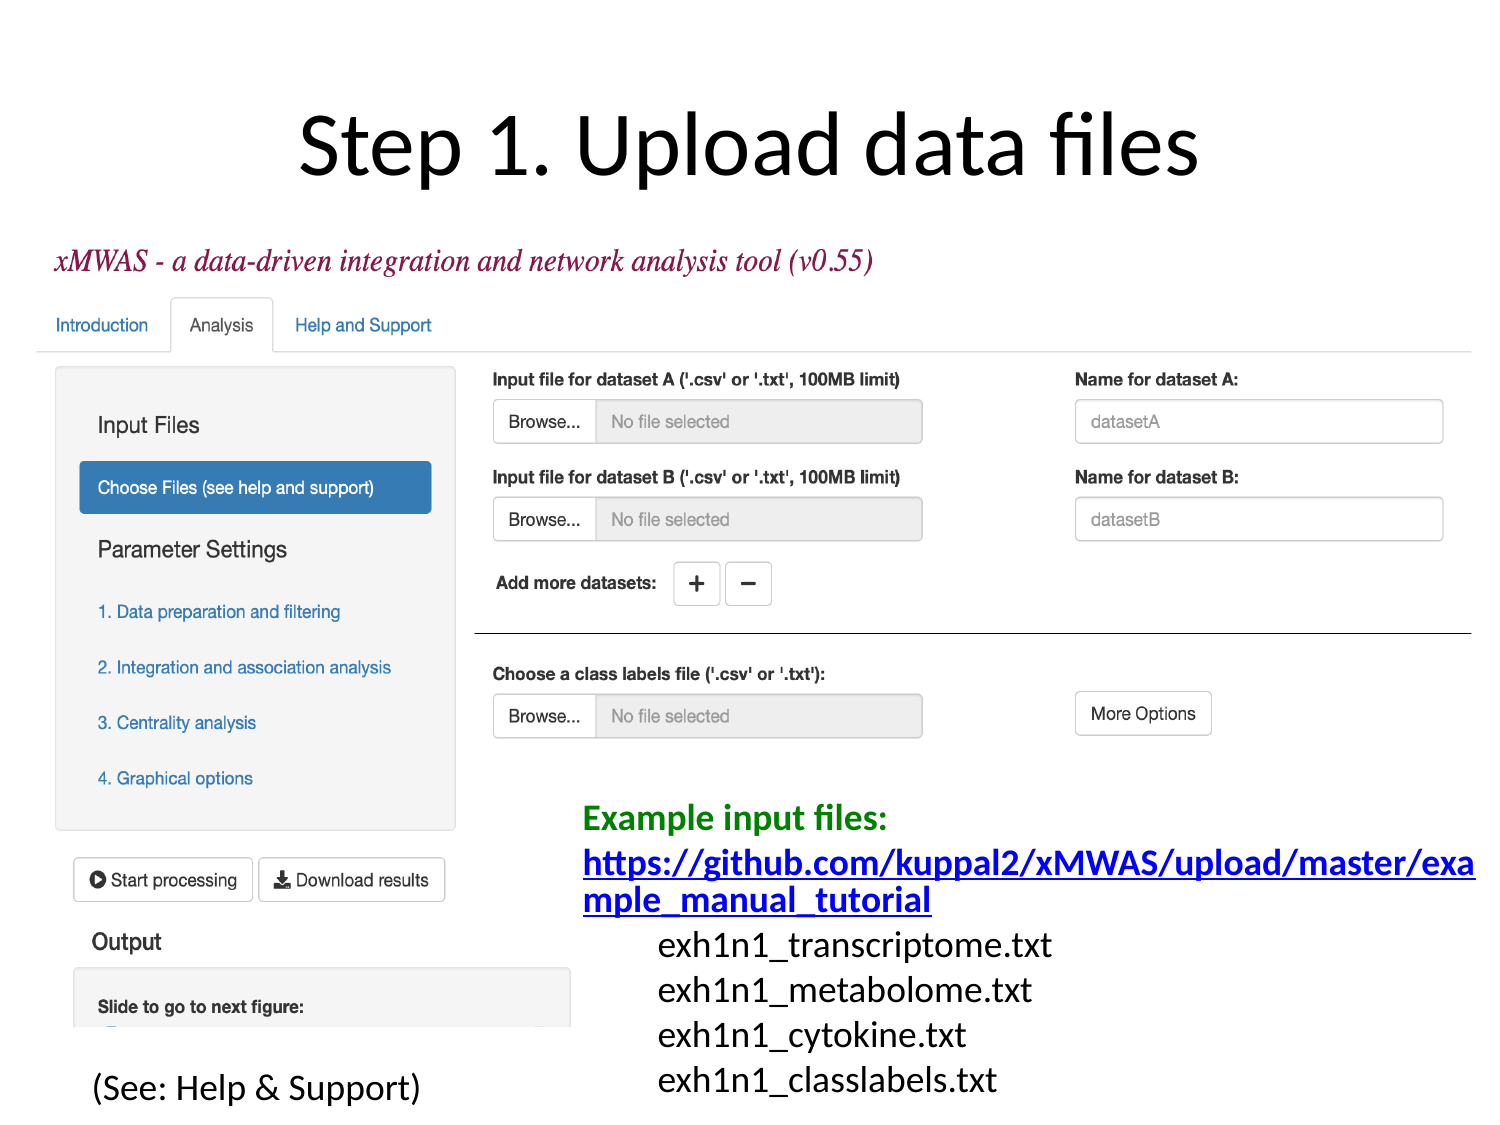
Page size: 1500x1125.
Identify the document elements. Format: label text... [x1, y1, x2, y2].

text_box Example input files: https://github.com/kuppal2/xMWAS/upload/master/example_manual_tutorial exh1n1_transcriptome.txt exh1n1_metabolome.txt exh1n1_cytokine.txt exh1n1_classlabels.txt [567, 785, 1500, 1070]
picture [35, 232, 1472, 1027]
text_box (See: Help & Support) [76, 1055, 437, 1115]
title Step 1. Upload data files [75, 45, 1425, 230]
